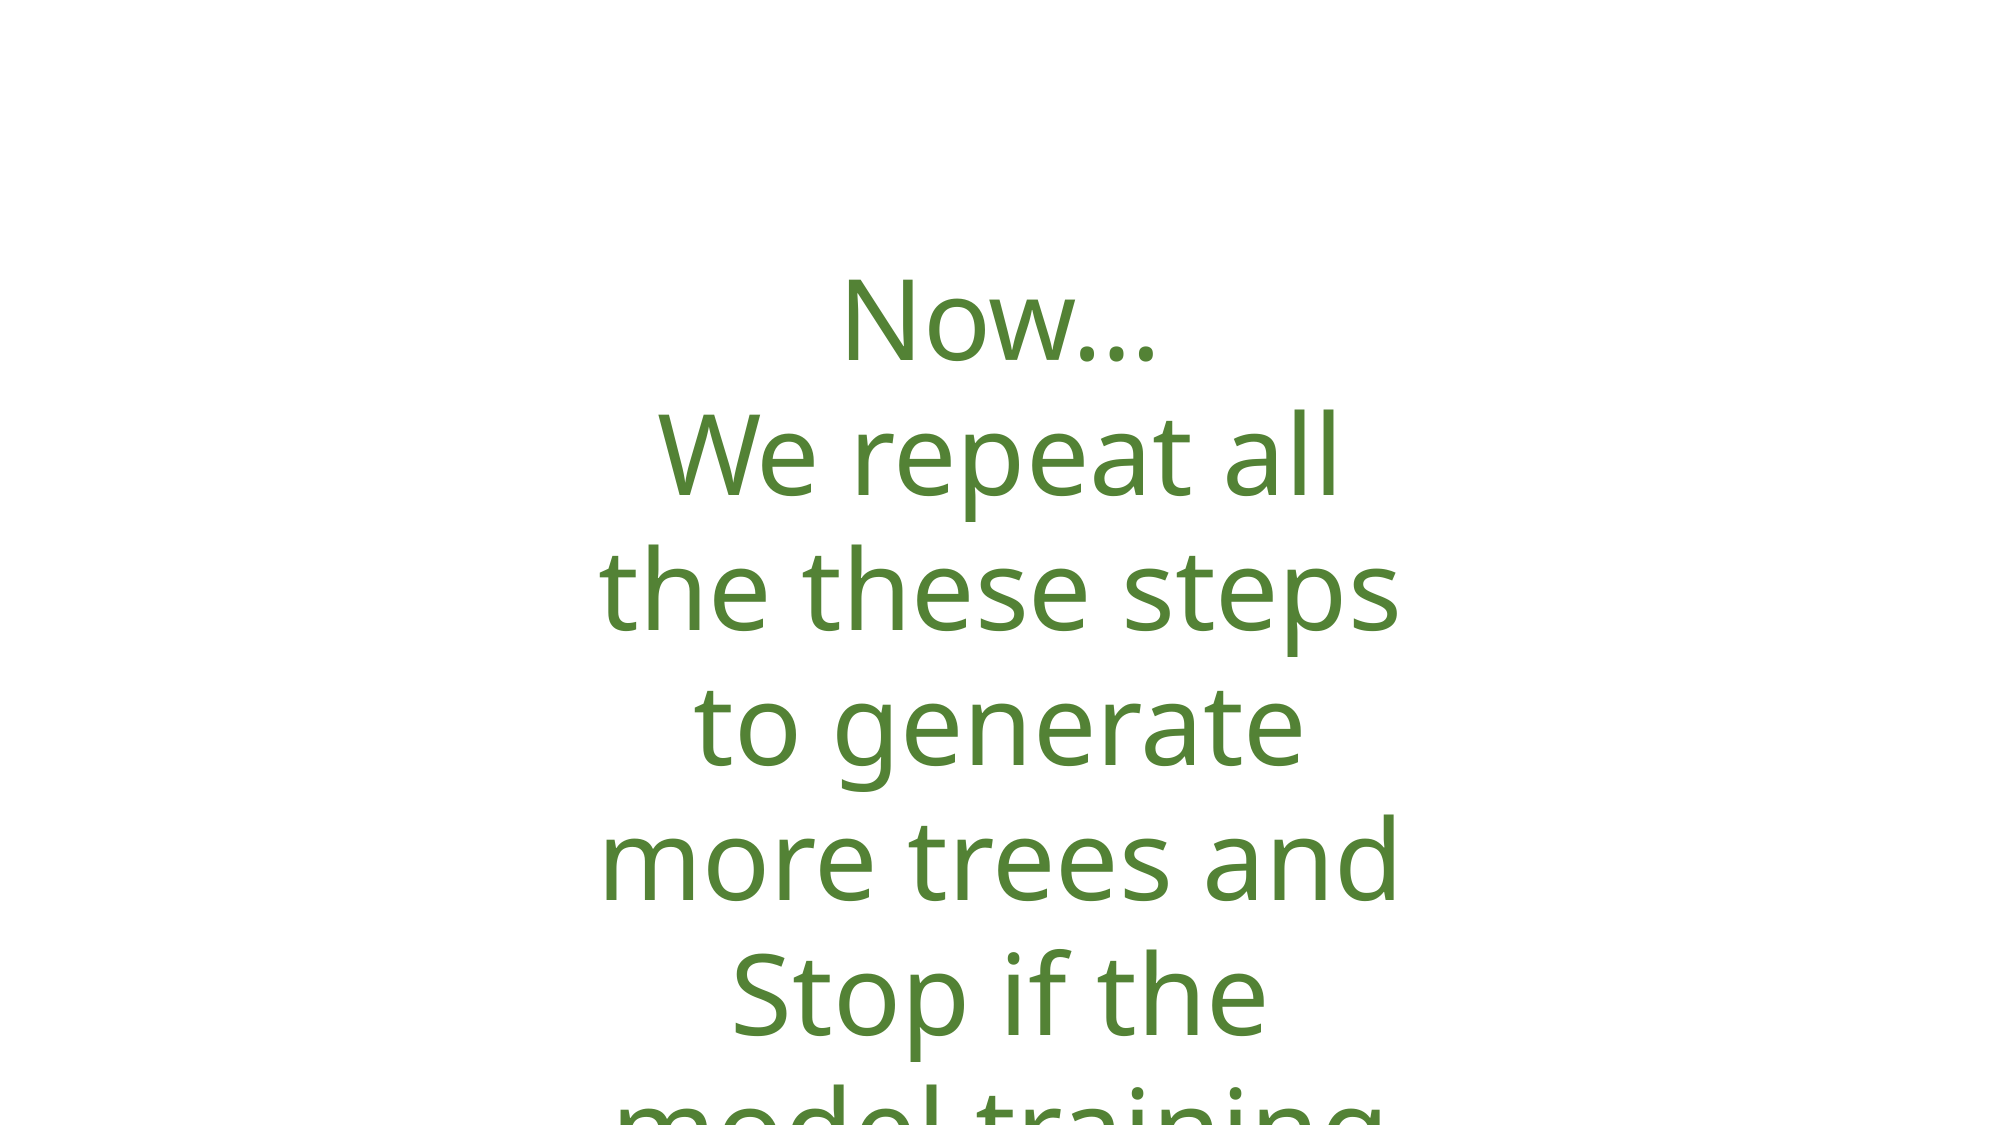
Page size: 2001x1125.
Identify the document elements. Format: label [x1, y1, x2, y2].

text_box [349, 245, 1651, 1125]
